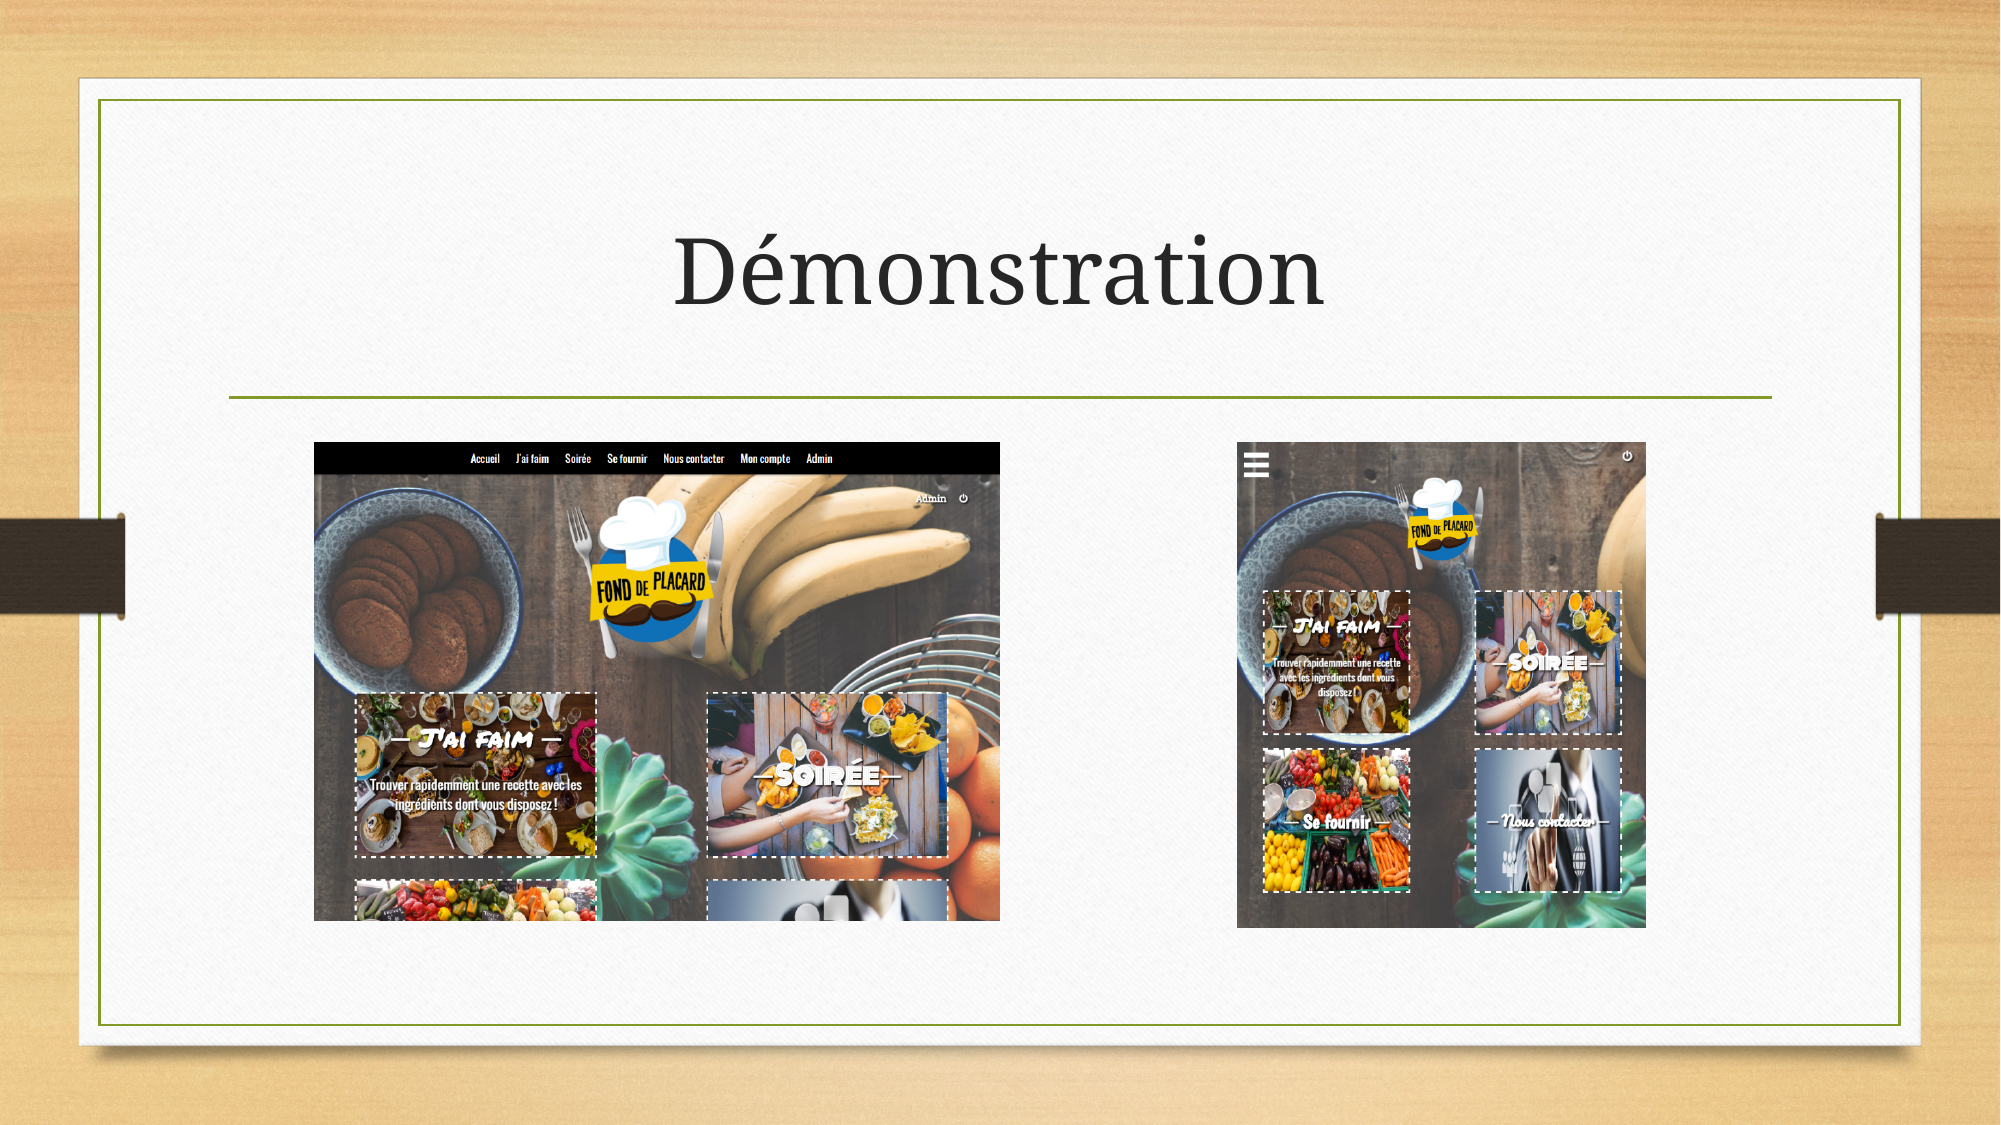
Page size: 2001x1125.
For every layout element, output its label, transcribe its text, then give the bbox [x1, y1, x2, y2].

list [313, 442, 1001, 921]
title Démonstration [212, 161, 1788, 375]
picture [0, 0, 2001, 1125]
